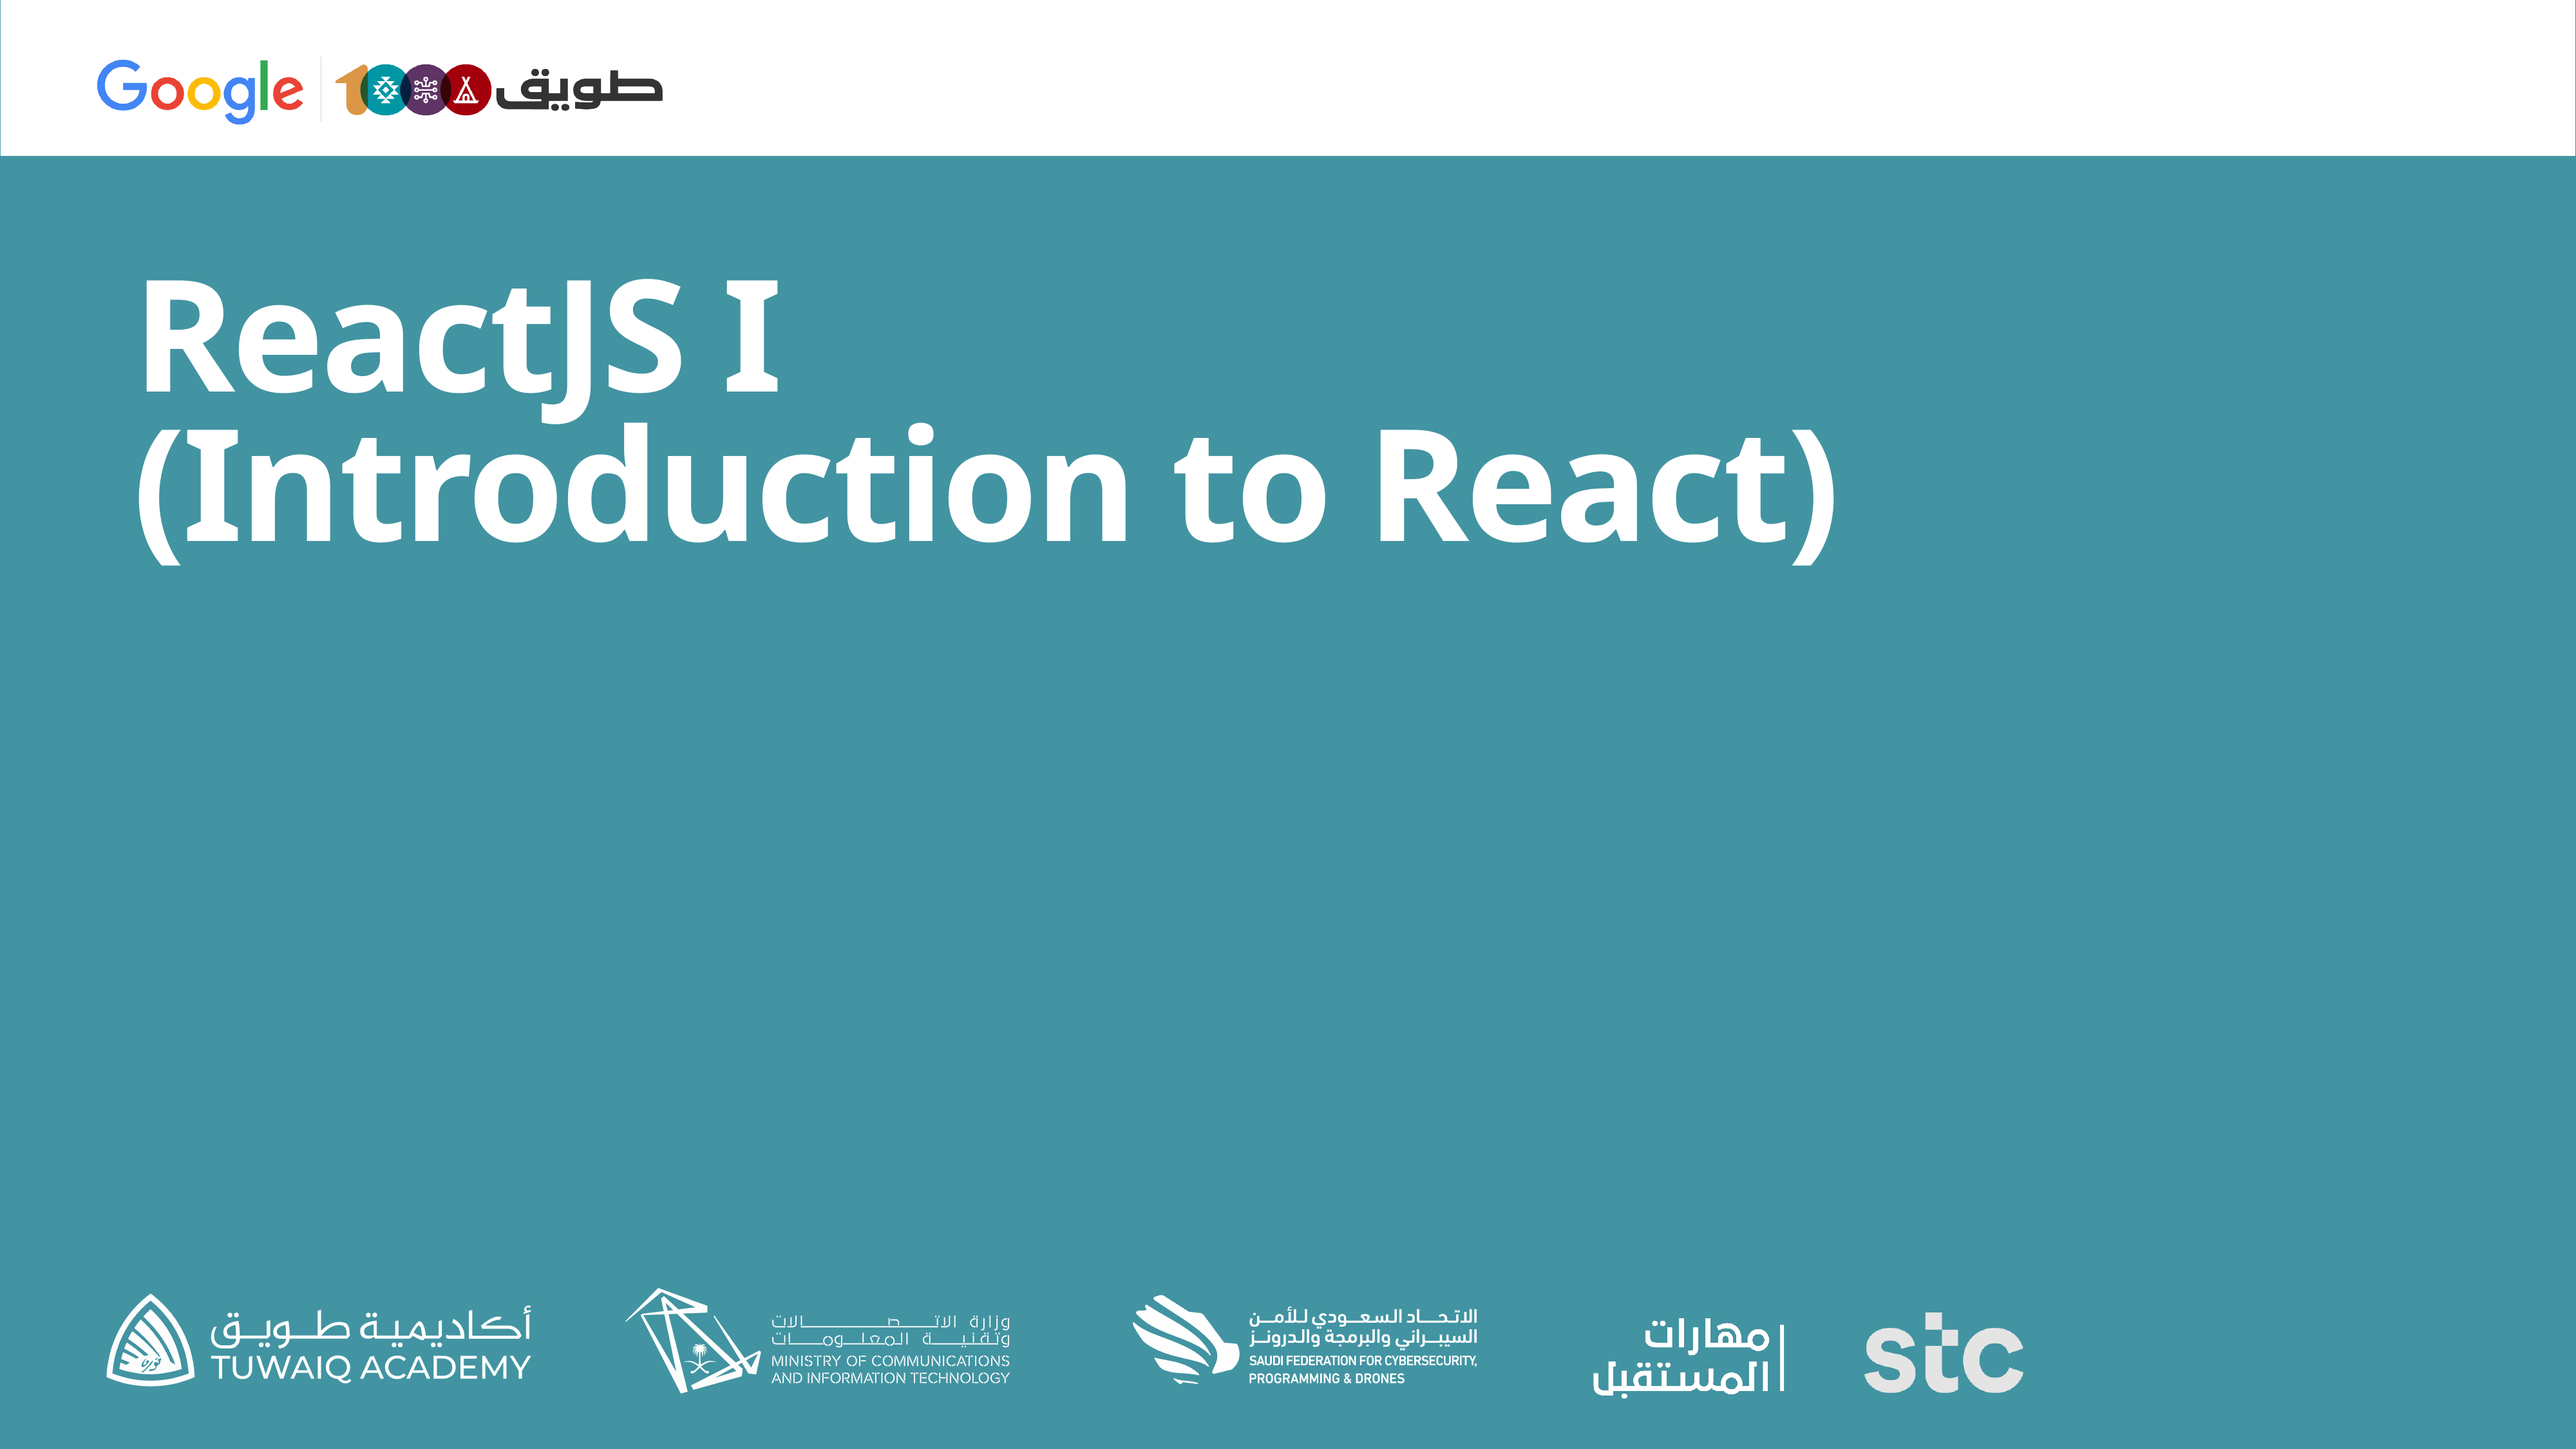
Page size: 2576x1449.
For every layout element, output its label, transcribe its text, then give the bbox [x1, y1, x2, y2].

picture [0, 1128, 1809, 1449]
picture [1864, 1312, 2024, 1393]
title ReactJS I (Introduction to React) [127, 271, 2449, 764]
picture [53, 0, 708, 253]
